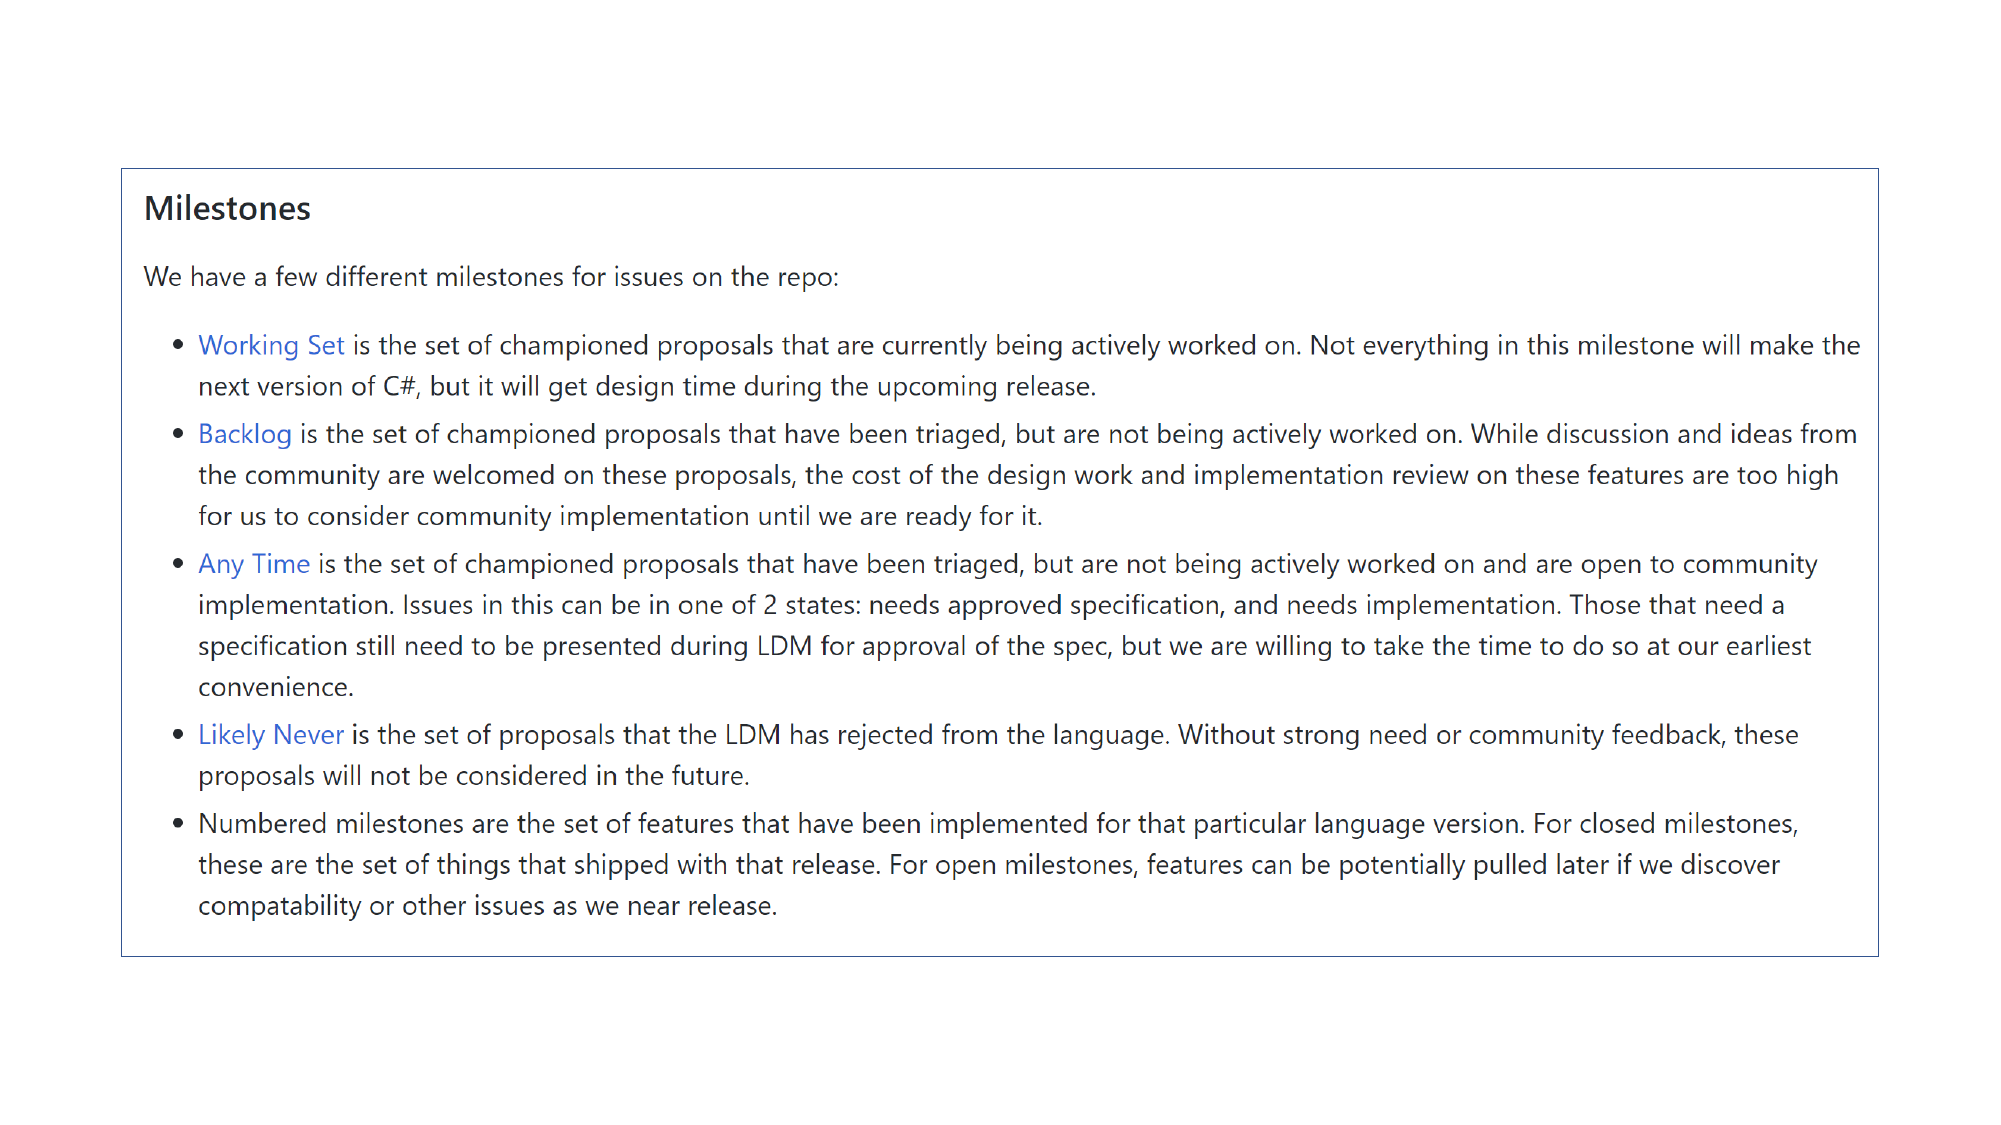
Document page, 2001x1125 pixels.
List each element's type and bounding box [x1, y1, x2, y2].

picture [121, 168, 1879, 957]
